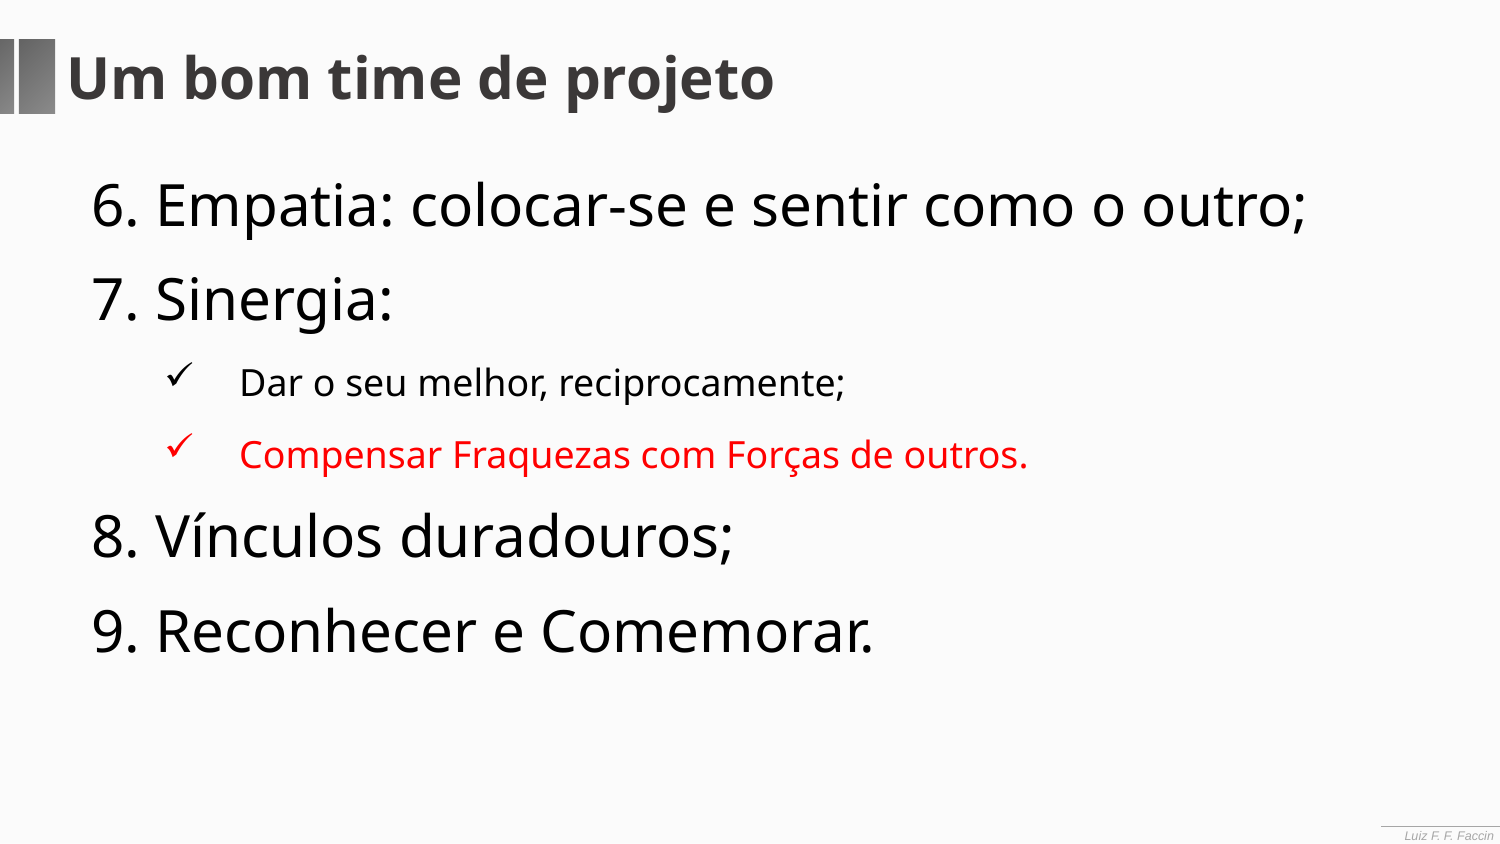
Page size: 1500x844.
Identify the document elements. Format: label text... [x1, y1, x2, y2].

text_box Um bom time de projeto [51, 34, 1500, 119]
text_box 6. Empatia: colocar-se e sentir como o outro; 7. Sinergia: Dar o seu melhor, reciprocamente; Compensar Fraquezas com Forças de outros. 8. Vínculos duradouros; 9. Reconhecer e Comemorar. [76, 168, 1424, 844]
